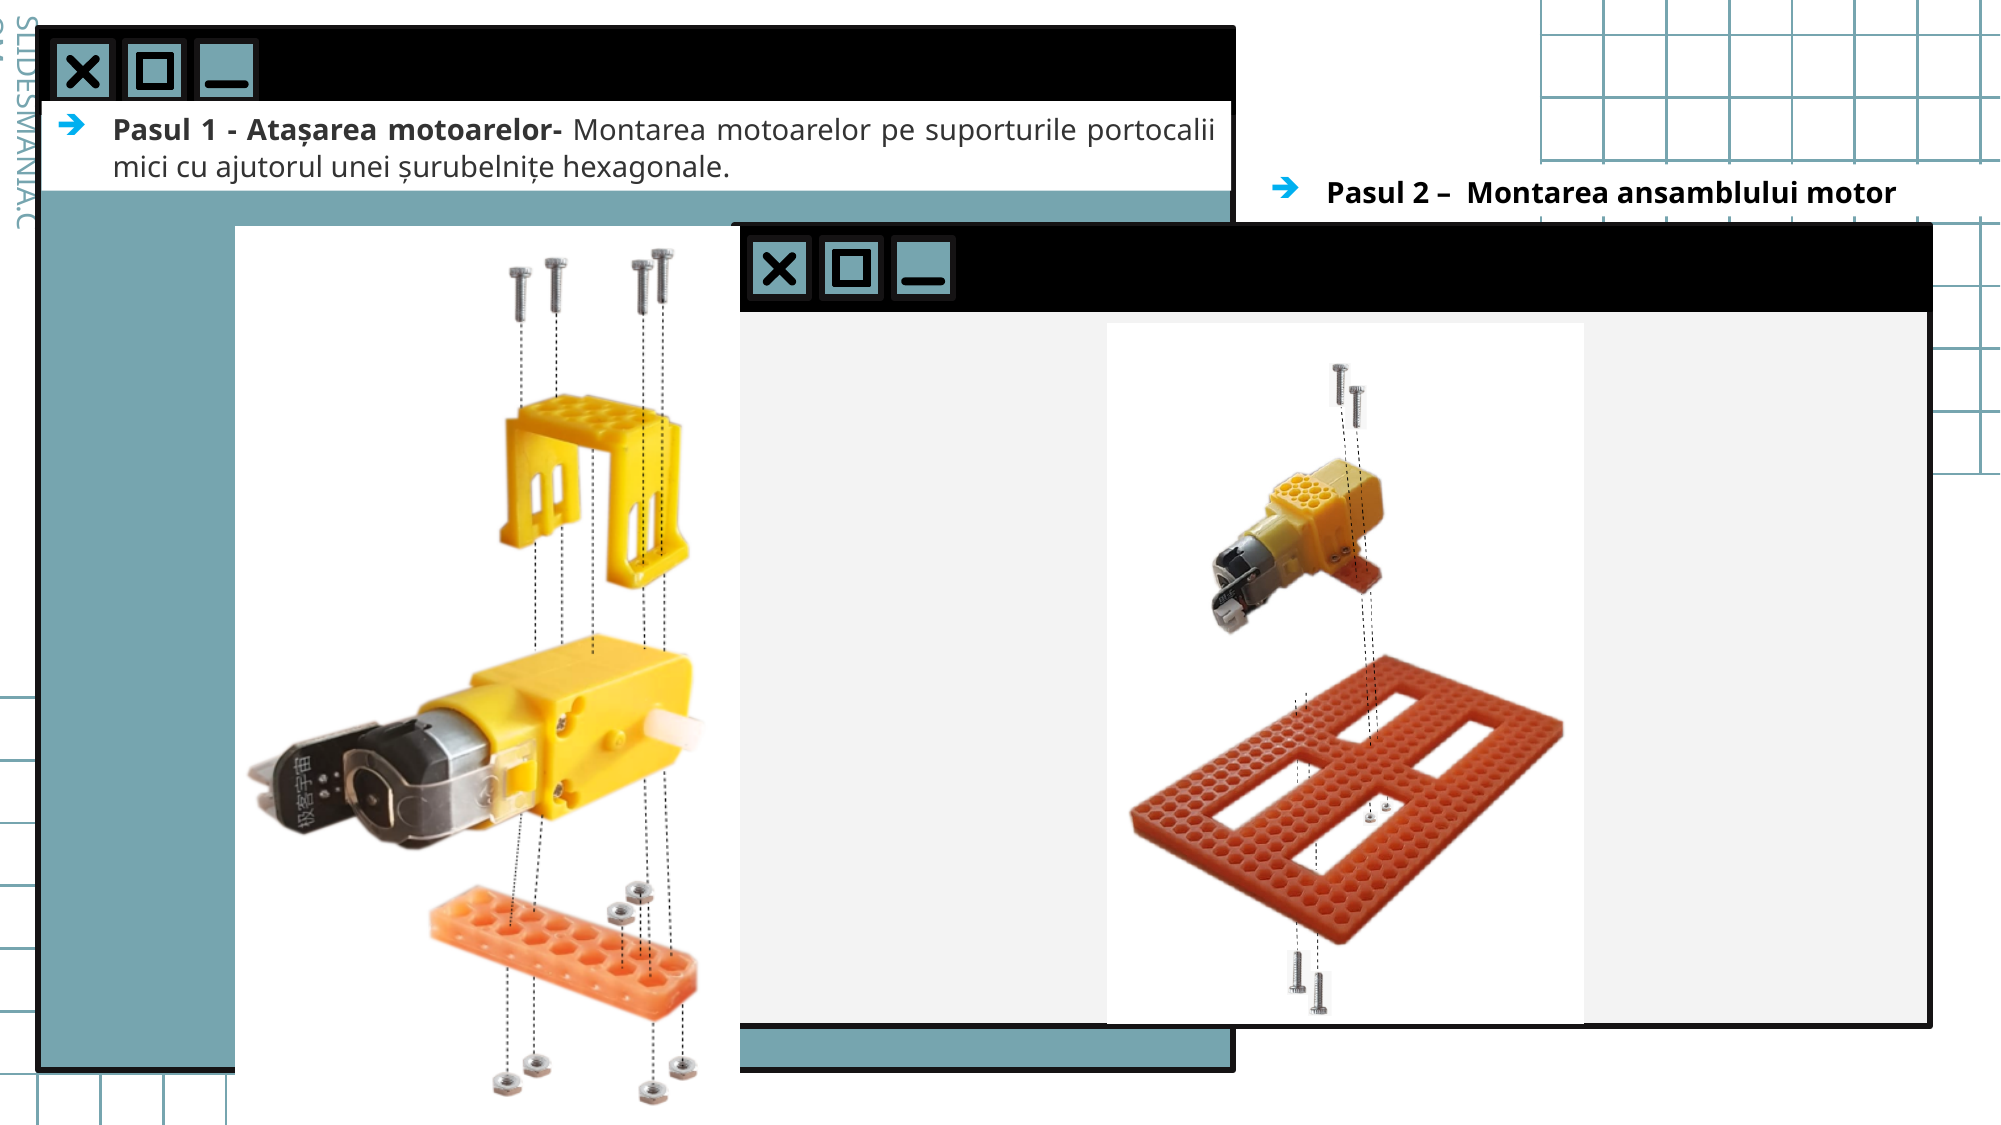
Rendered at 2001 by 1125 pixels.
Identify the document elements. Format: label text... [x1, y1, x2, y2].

picture [234, 226, 740, 1125]
text_box Pasul 1 - Atașarea motoarelor- Montarea motoarelor pe suporturile portocalii mici cu ajutorul unei șurubelnițe hexagonale. [41, 101, 1232, 191]
picture [1107, 323, 1585, 1025]
text_box Pasul 2 – Montarea ansamblului motor [1255, 164, 2000, 217]
